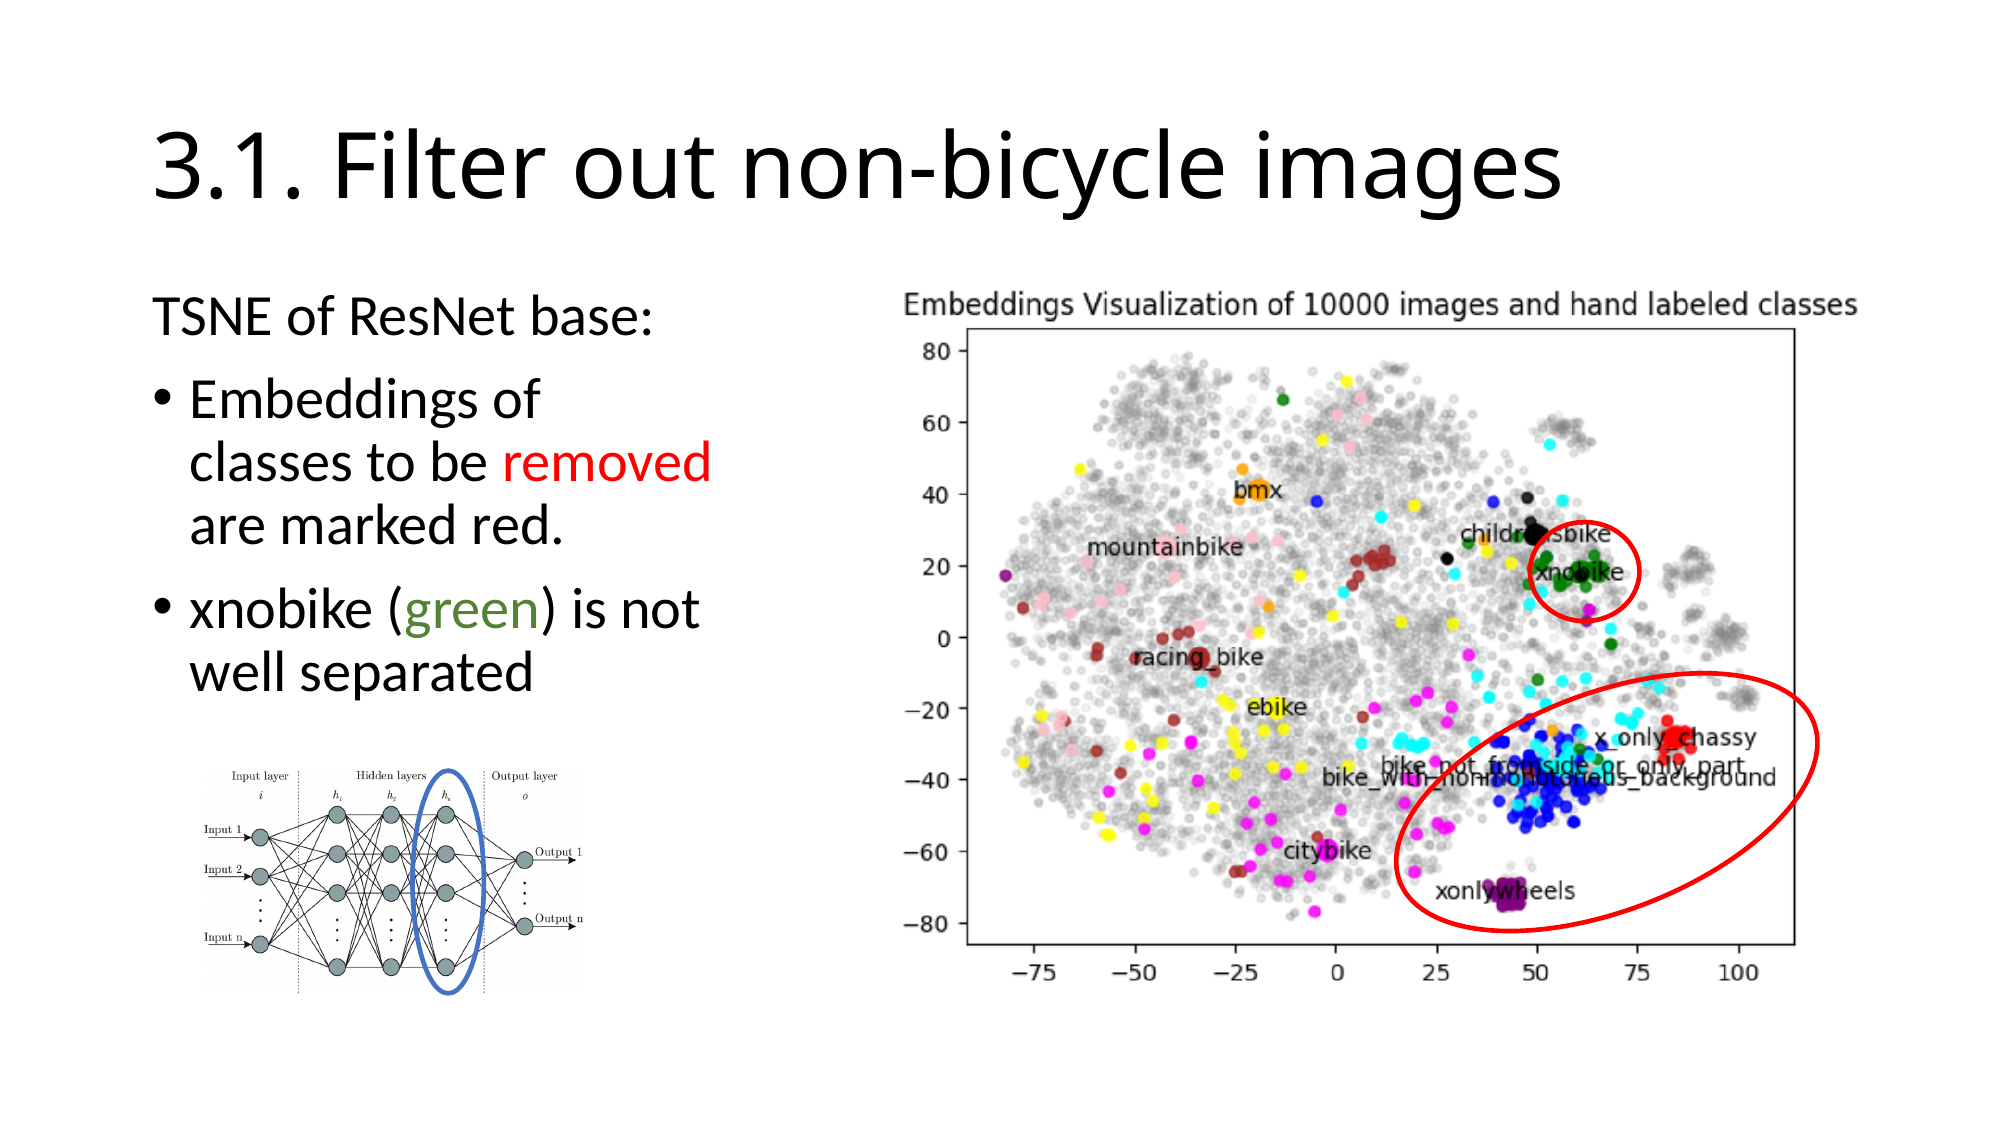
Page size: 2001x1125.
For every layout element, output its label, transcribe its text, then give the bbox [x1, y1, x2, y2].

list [891, 277, 1863, 992]
picture [203, 770, 584, 994]
text_box TSNE of ResNet base: Embeddings of classes to be removed are marked red. xnobike (green) is not well separated [137, 277, 732, 992]
title 3.1. Filter out non-bicycle images [137, 59, 1863, 278]
